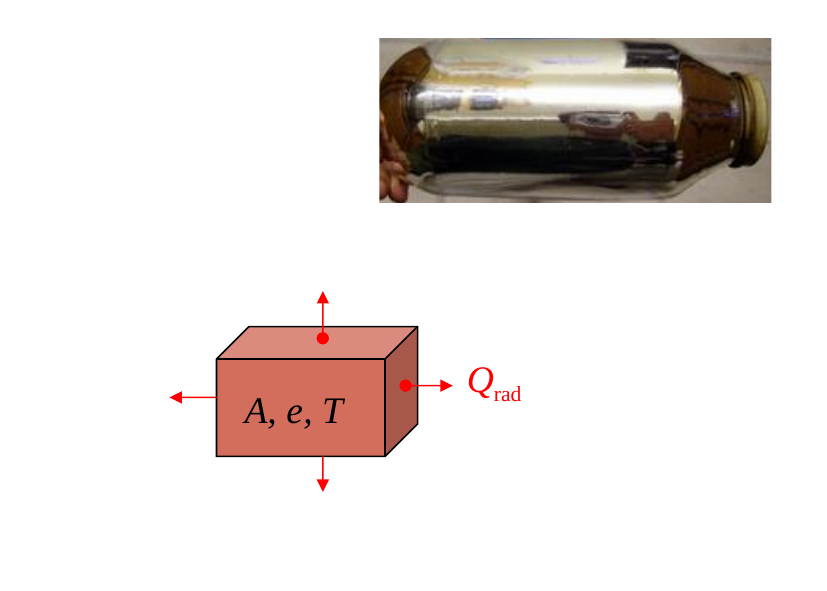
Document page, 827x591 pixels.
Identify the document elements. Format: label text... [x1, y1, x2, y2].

text_box Qrad [452, 347, 552, 414]
text_box [316, 291, 330, 345]
text_box A, e, T [229, 378, 369, 439]
text_box [216, 326, 418, 457]
text_box [169, 391, 217, 404]
text_box [399, 379, 452, 392]
text_box [316, 456, 330, 492]
picture [379, 38, 772, 203]
text_box [217, 327, 417, 358]
